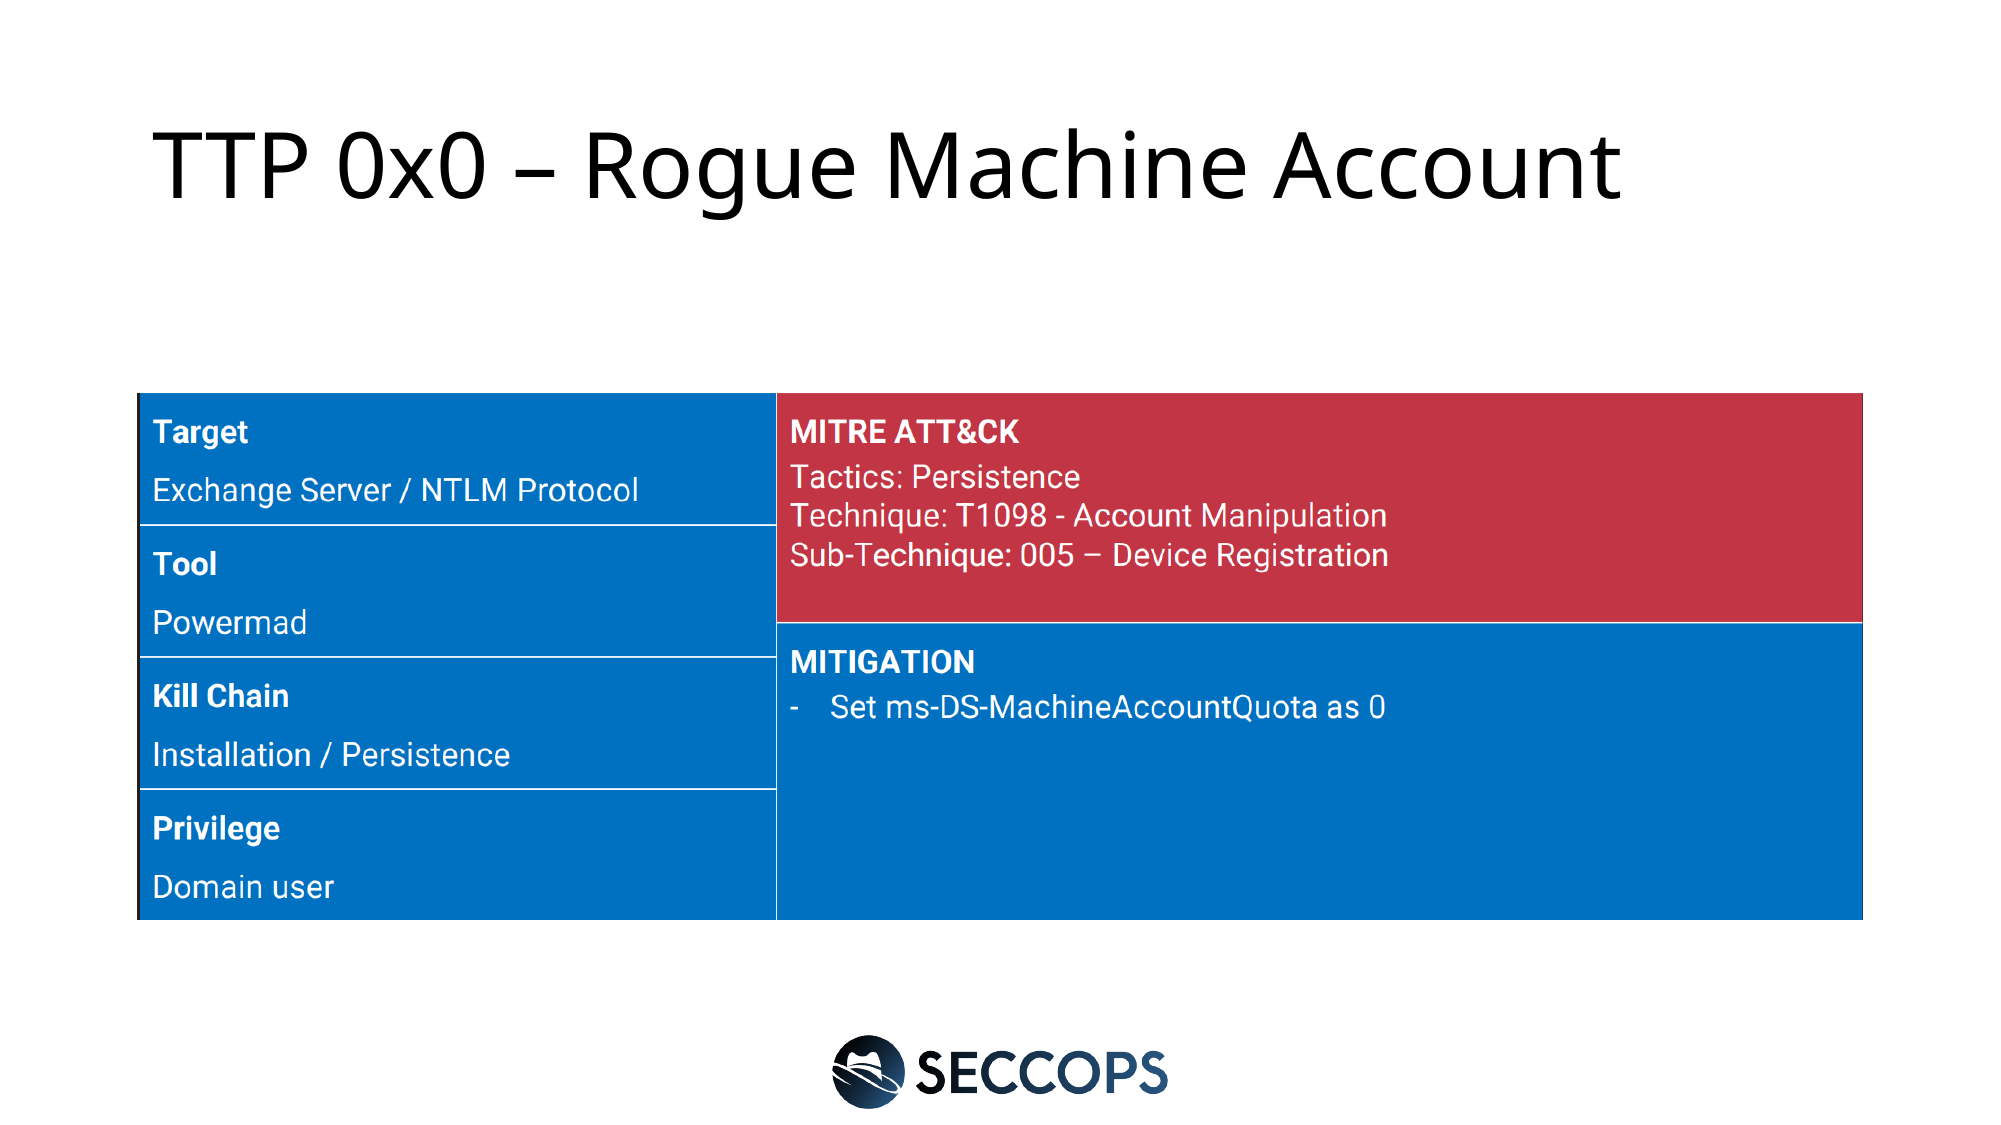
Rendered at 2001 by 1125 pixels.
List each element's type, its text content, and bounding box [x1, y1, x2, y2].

picture [832, 1035, 1168, 1109]
title TTP 0x0 – Rogue Machine Account [137, 59, 1863, 278]
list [136, 392, 1863, 920]
